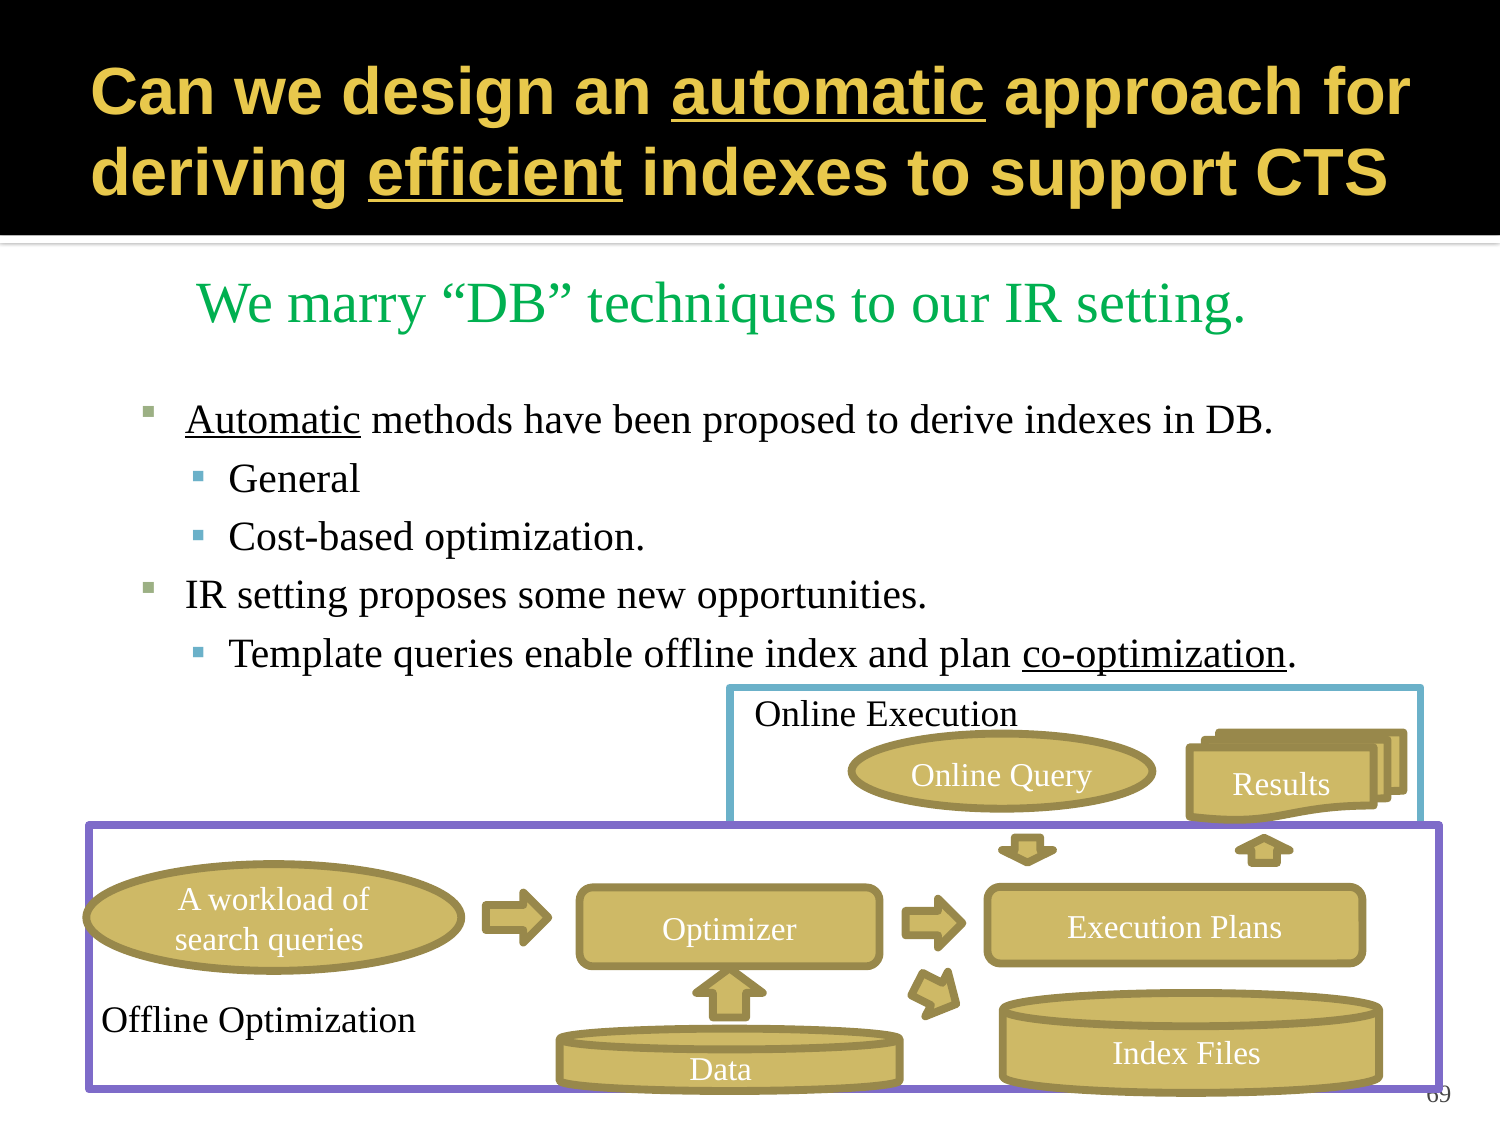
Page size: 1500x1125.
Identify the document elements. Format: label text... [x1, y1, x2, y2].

text_box [692, 964, 767, 1022]
text_box Results [1185, 728, 1408, 824]
text_box [1234, 834, 1294, 867]
text_box [998, 833, 1057, 867]
text_box Online Execution [739, 681, 1190, 741]
list Automatic methods have been proposed to derive indexes in DB. General Cost-based optimization. IR setting proposes some new opportunities. Template queries enable offline index and plan co-optimization. [55, 376, 1470, 1125]
text_box Index Files [998, 989, 1384, 1097]
text_box Execution Plans [983, 882, 1367, 968]
title Can we design an automatic approach for deriving efficient indexes to support CTS [75, 25, 1425, 231]
text_box Data [555, 1024, 904, 1095]
text_box A workload of search queries [82, 860, 466, 975]
text_box Optimizer [575, 883, 884, 971]
text_box [481, 888, 553, 947]
text_box Offline Optimization [86, 987, 462, 1047]
text_box [907, 967, 961, 1021]
text_box [85, 821, 1443, 1093]
slide_number 69 [1345, 1062, 1467, 1108]
text_box [901, 894, 967, 952]
text_box We marry “DB” techniques to our IR setting. [182, 257, 1277, 342]
text_box Online Query [847, 729, 1157, 813]
text_box [726, 684, 1424, 821]
